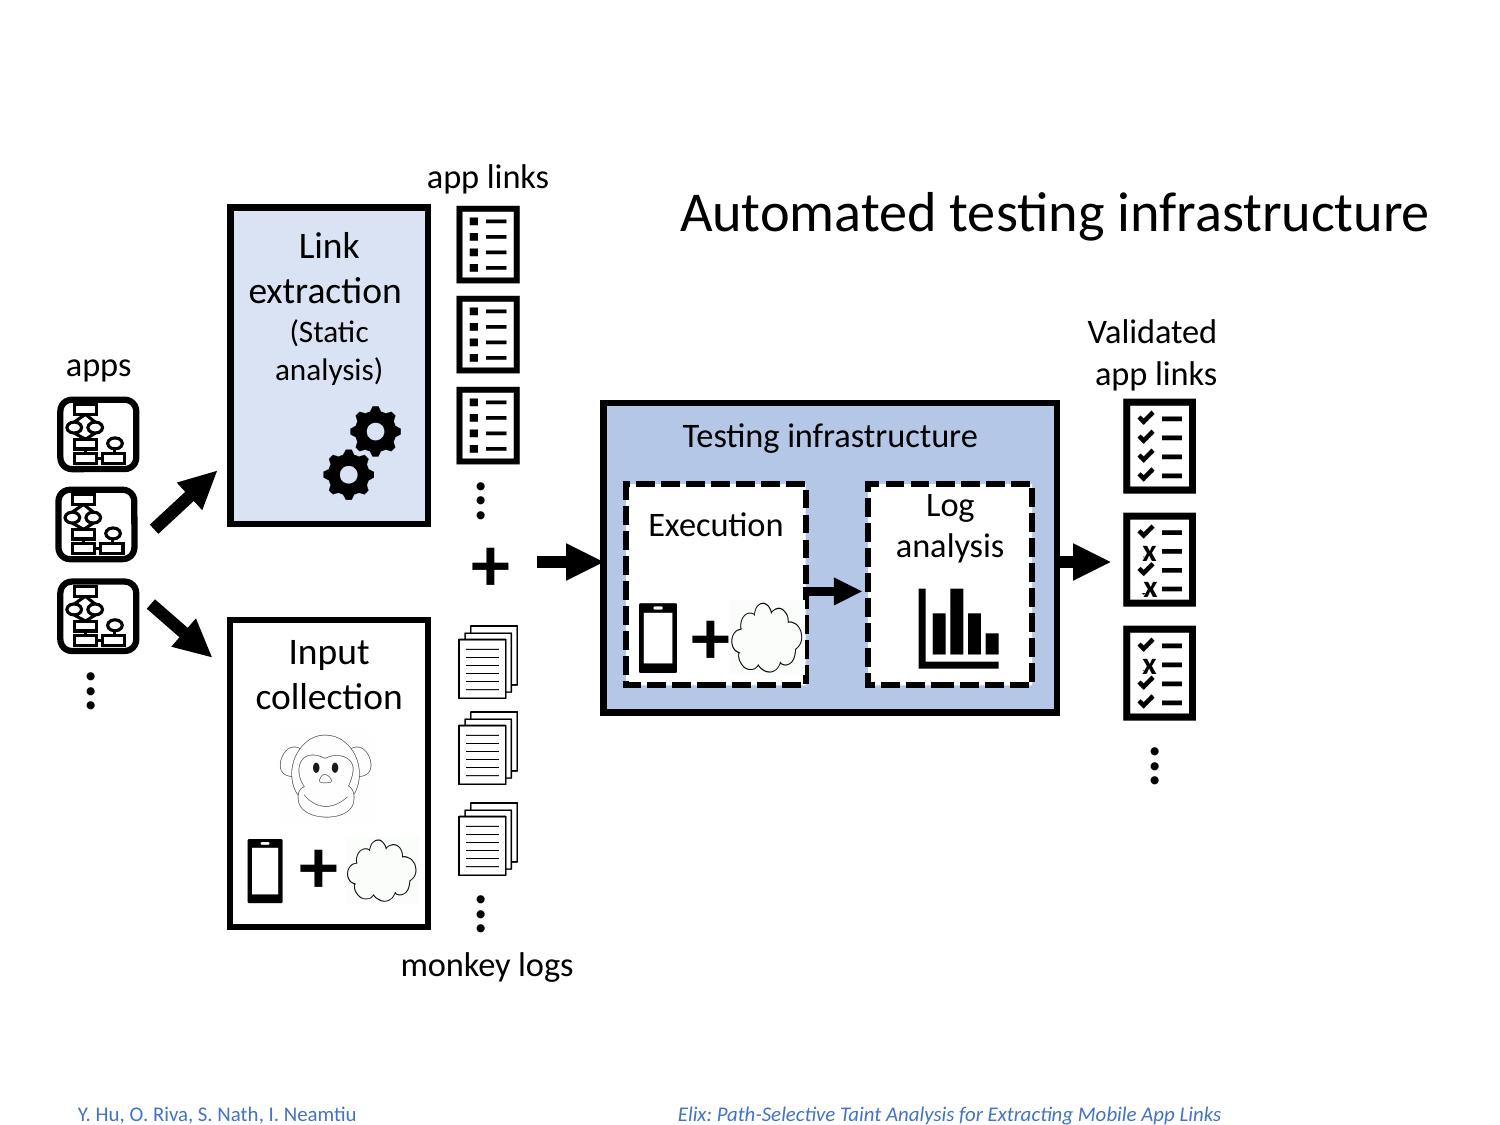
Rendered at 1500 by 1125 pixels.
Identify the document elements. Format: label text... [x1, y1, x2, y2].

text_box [36, 147, 1249, 992]
text_box Automated testing infrastructure [1249, 167, 1446, 250]
